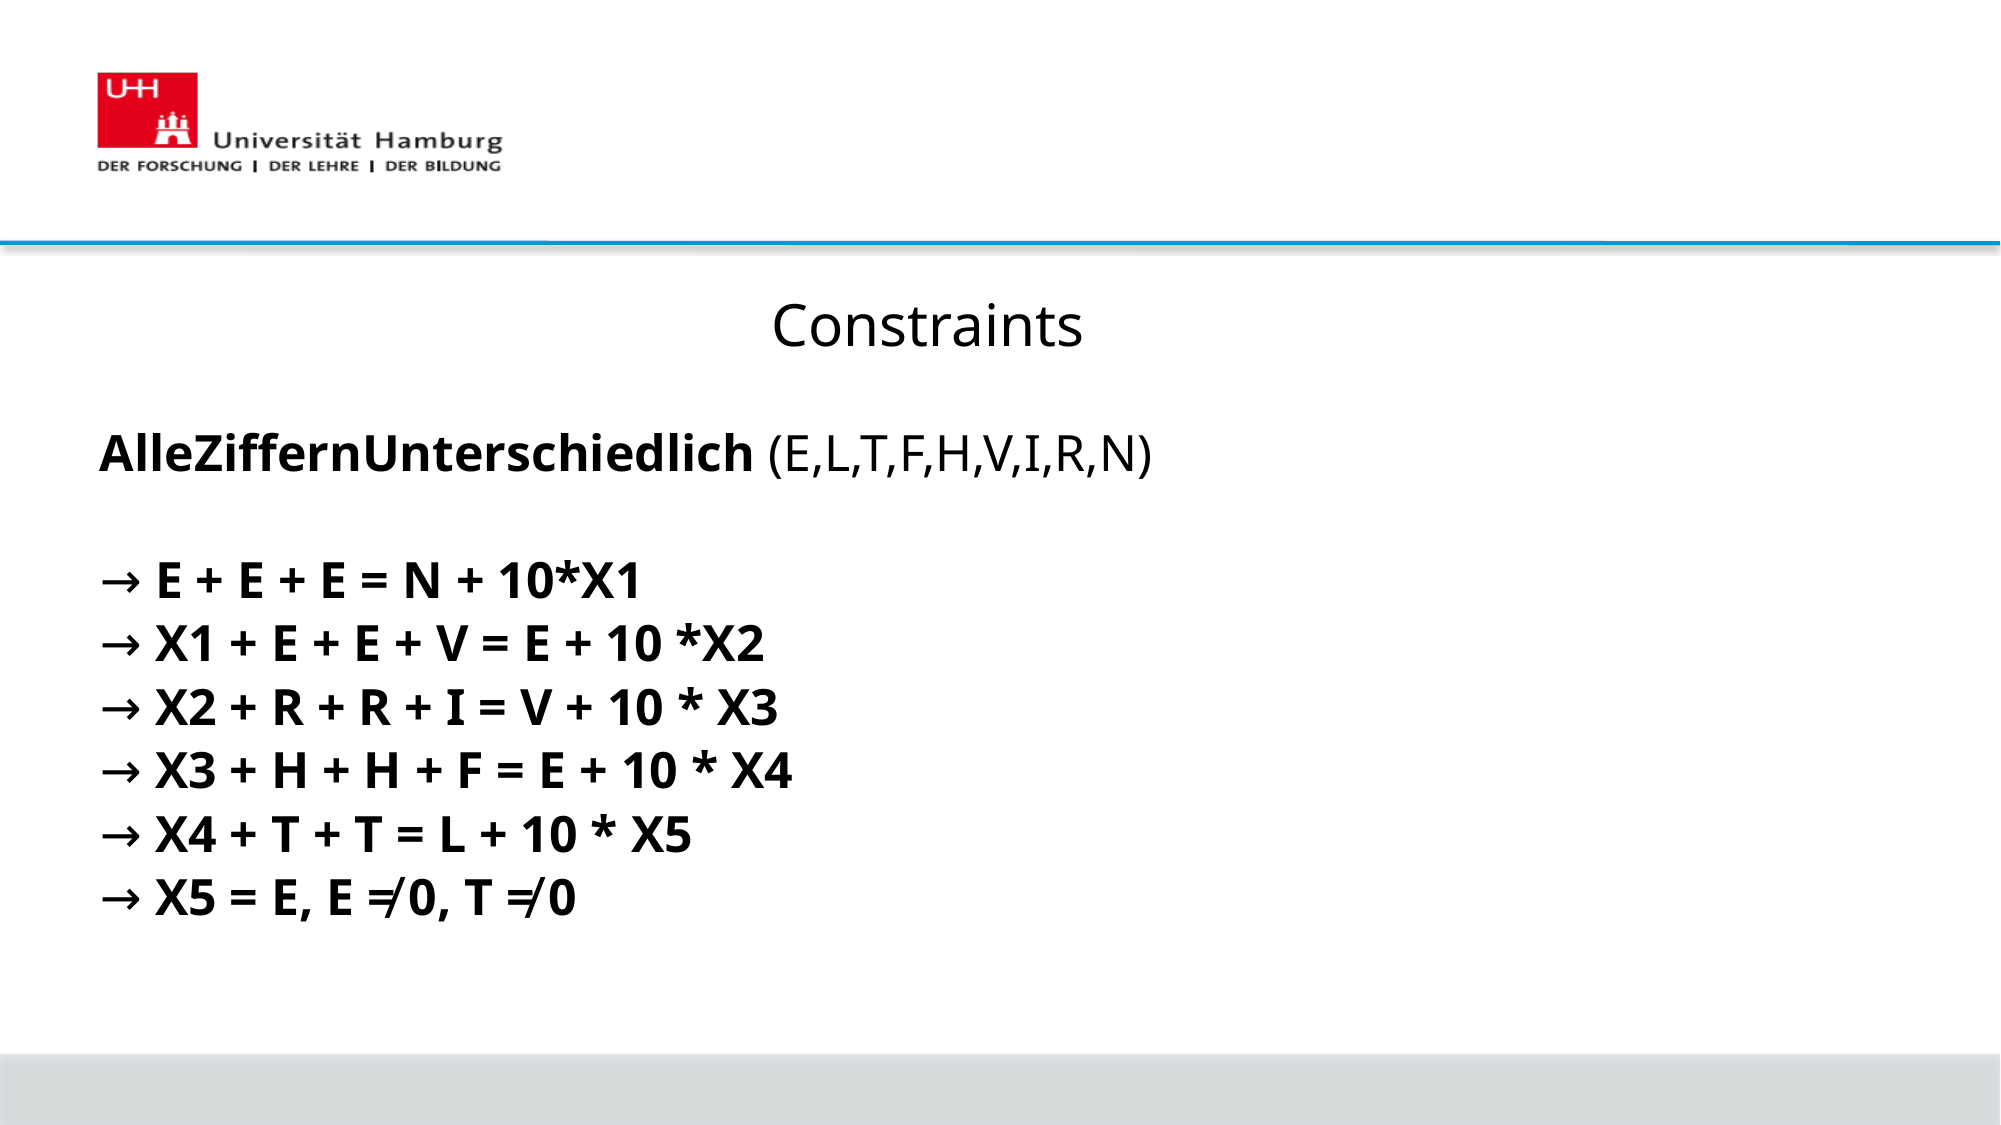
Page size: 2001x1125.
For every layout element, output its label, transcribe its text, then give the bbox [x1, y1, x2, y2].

list Constraints [99, 291, 1771, 419]
list AlleZiffernUnterschiedlich (E,L,T,F,H,V,I,R,N) → E + E + E = N + 10*X1 → X1 + E + E + V = E + 10 *X2 → X2 + R + R + I = V + 10 * X3 → X3 + H + H + F = E + 10 * X4 → X4 + T + T = L + 10 * X5 → X5 = E, E ≠ 0, T ≠ 0 [99, 466, 1771, 1005]
